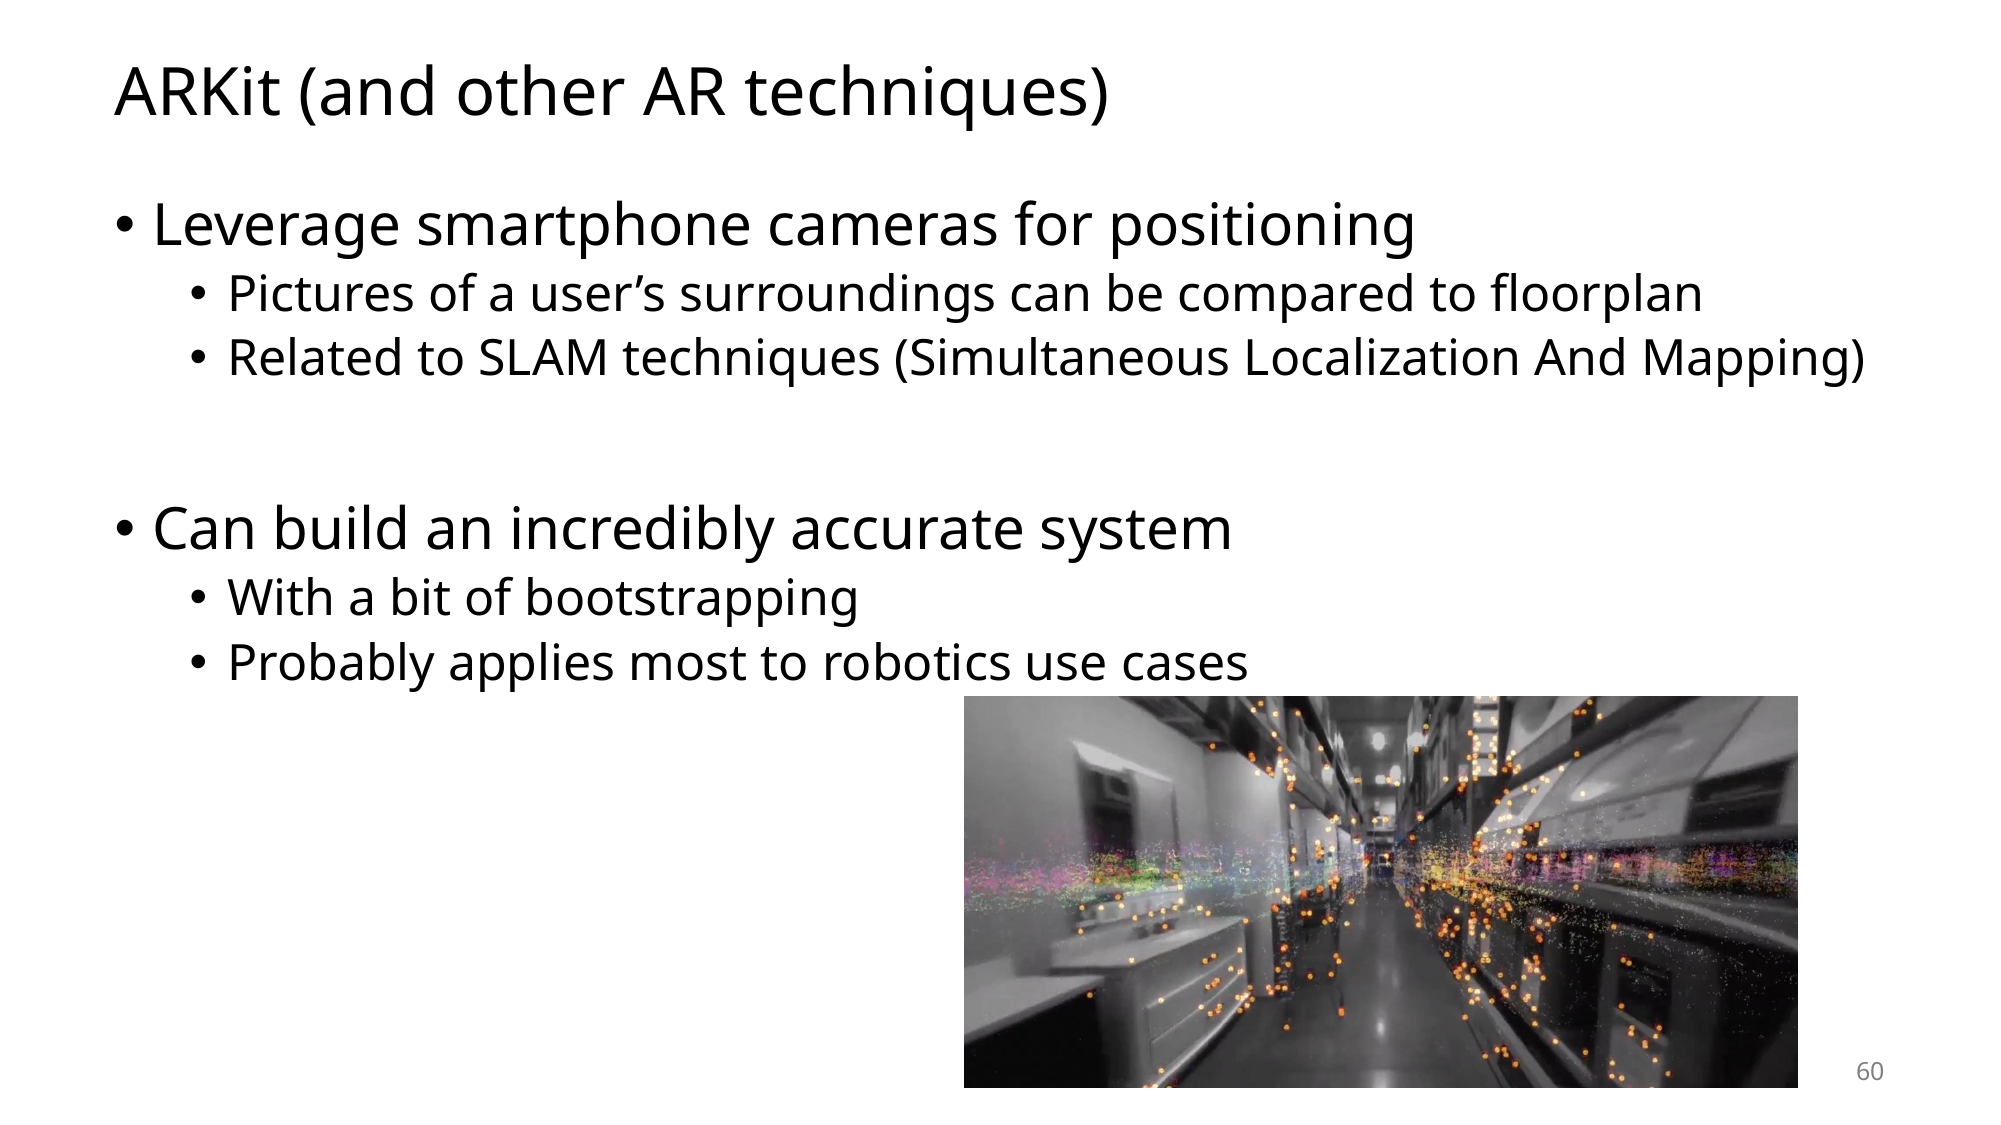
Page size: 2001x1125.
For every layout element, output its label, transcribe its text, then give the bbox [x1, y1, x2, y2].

picture [964, 696, 1798, 1088]
list Leverage smartphone cameras for positioning Pictures of a user’s surroundings can be compared to floorplan Related to SLAM techniques (Simultaneous Localization And Mapping) Can build an incredibly accurate system With a bit of bootstrapping Probably applies most to robotics use cases [99, 187, 1900, 1013]
title ARKit (and other AR techniques) [99, 37, 1900, 150]
slide_number 60 [1749, 1042, 1900, 1103]
